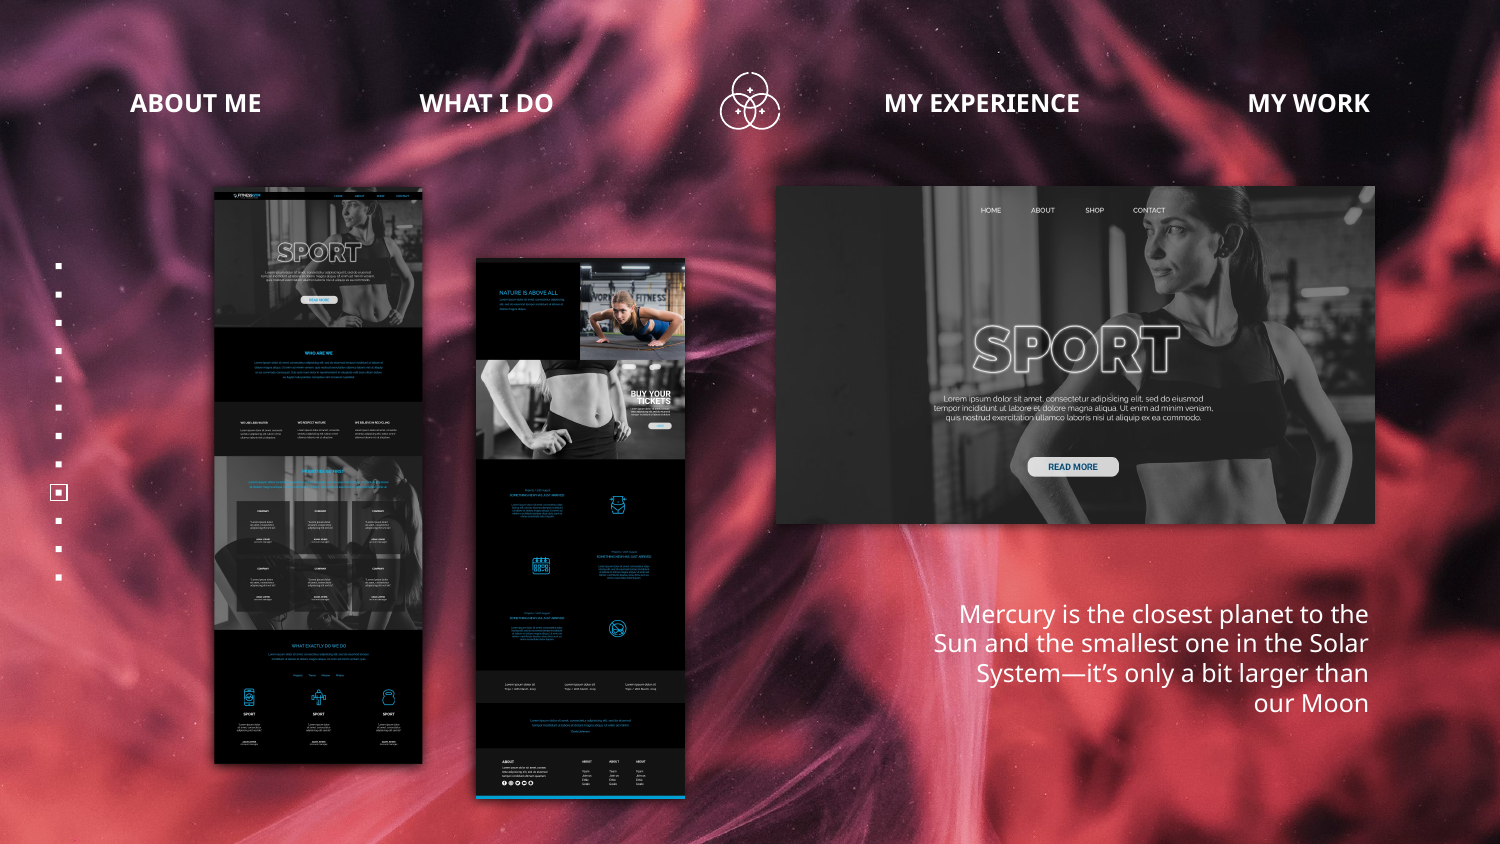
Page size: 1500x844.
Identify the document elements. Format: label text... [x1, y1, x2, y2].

subtitle ABOUT ME [115, 72, 377, 151]
subtitle Mercury is the closest planet to the Sun and the smallest one in the Solar System—it’s only a bit larger than our Moon [915, 558, 1385, 758]
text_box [716, 71, 781, 131]
subtitle MY EXPERIENCE [833, 72, 1096, 151]
subtitle WHAT I DO [404, 72, 667, 151]
title MY WORK [1123, 72, 1385, 164]
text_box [55, 262, 62, 581]
picture [0, 0, 1500, 844]
